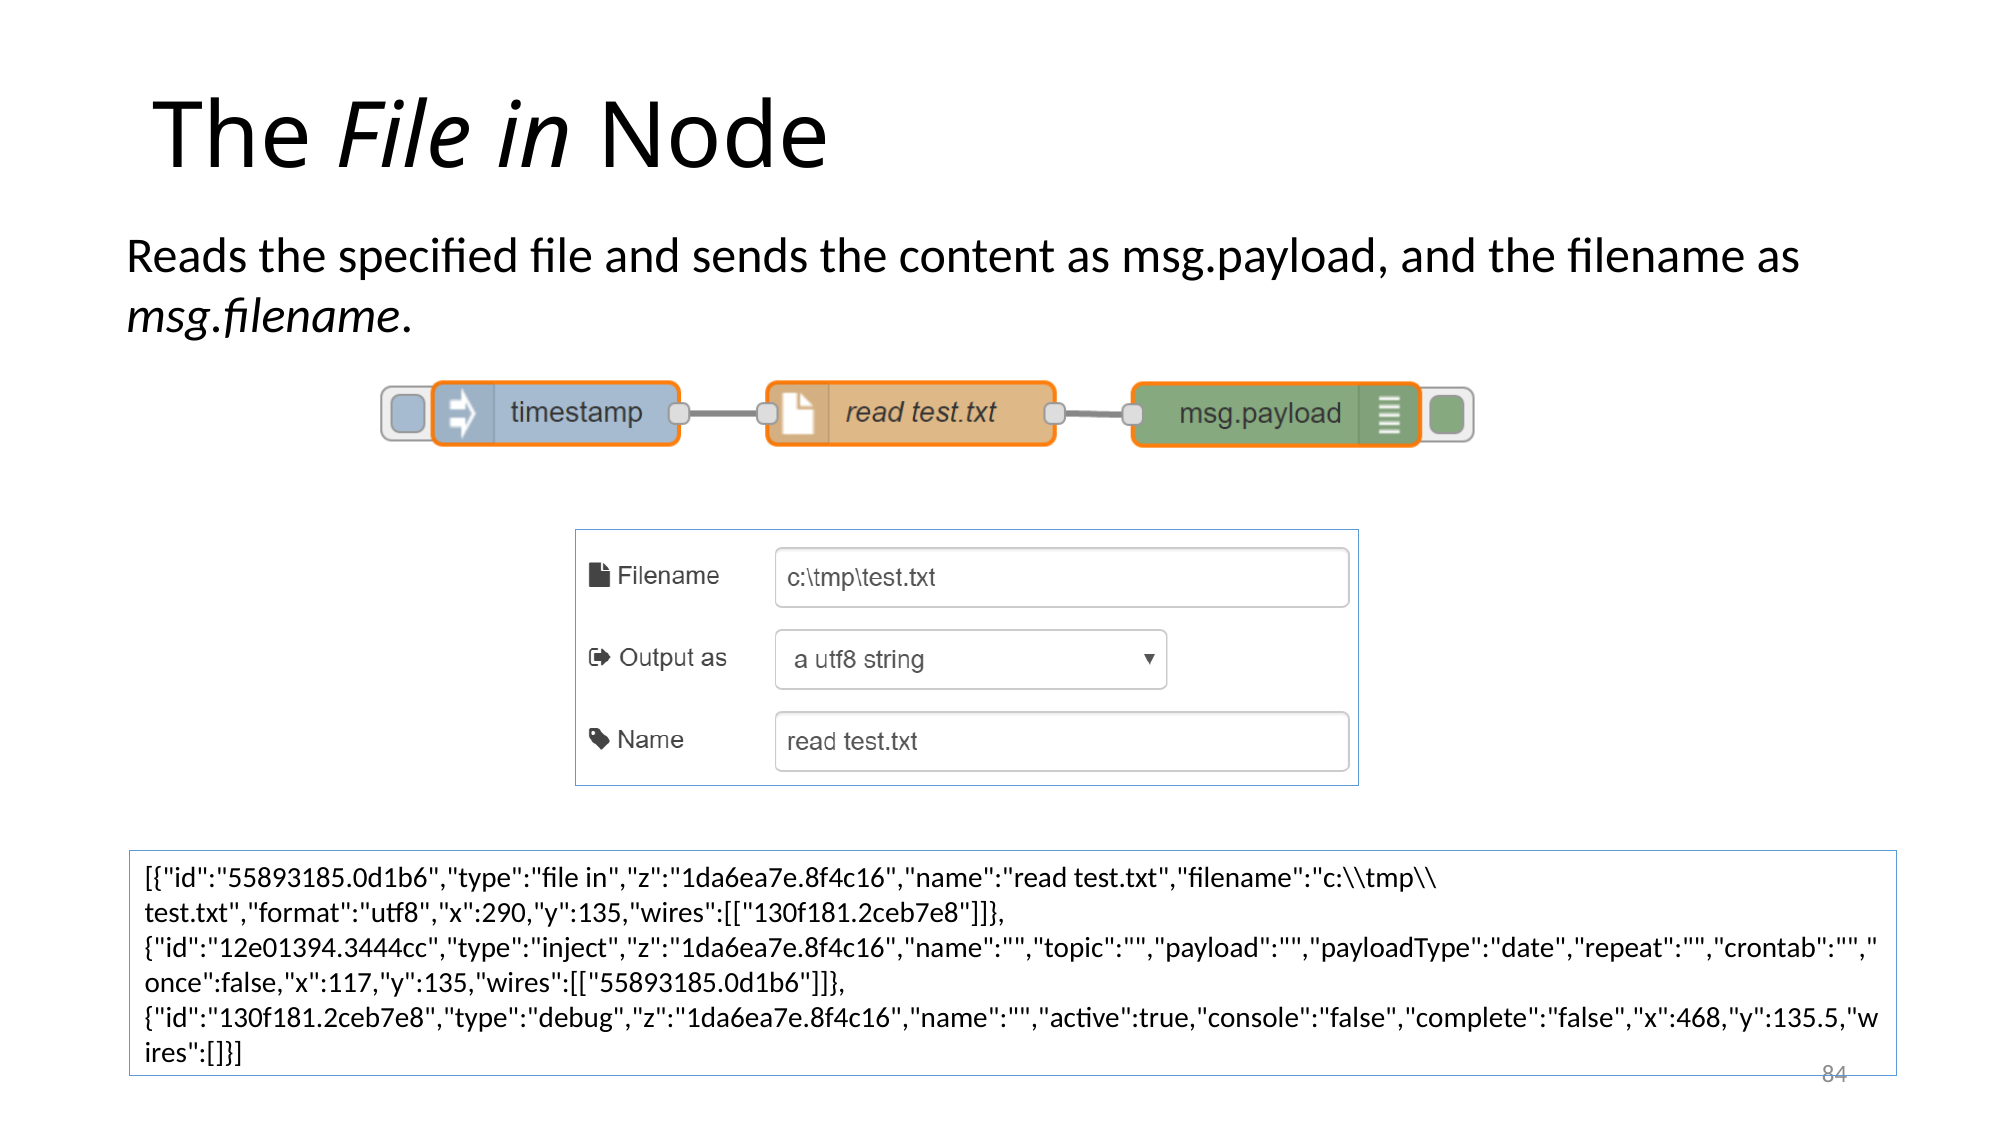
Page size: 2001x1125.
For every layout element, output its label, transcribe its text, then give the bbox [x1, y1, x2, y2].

picture [370, 369, 1490, 457]
text_box Reads the specified file and sends the content as msg.payload, and the filename as msg.filename. [111, 215, 1993, 350]
text_box [{"id":"55893185.0d1b6","type":"file in","z":"1da6ea7e.8f4c16","name":"read test.txt","filename":"c:\\tmp\\test.txt","format":"utf8","x":290,"y":135,"wires":[["130f181.2ceb7e8"]]},{"id":"12e01394.3444cc","type":"inject","z":"1da6ea7e.8f4c16","name":"","topic":"","payload":"","payloadType":"date","repeat":"","crontab":"","once":false,"x":117,"y":135,"wires":[["55893185.0d1b6"]]},{"id":"130f181.2ceb7e8","type":"debug","z":"1da6ea7e.8f4c16","name":"","active":true,"console":"false","complete":"false","x":468,"y":135.5,"wires":[]}] [129, 850, 1897, 1076]
title The File in Node [137, 59, 1863, 215]
picture [575, 529, 1359, 786]
slide_number 84 [1412, 1076, 1863, 1103]
